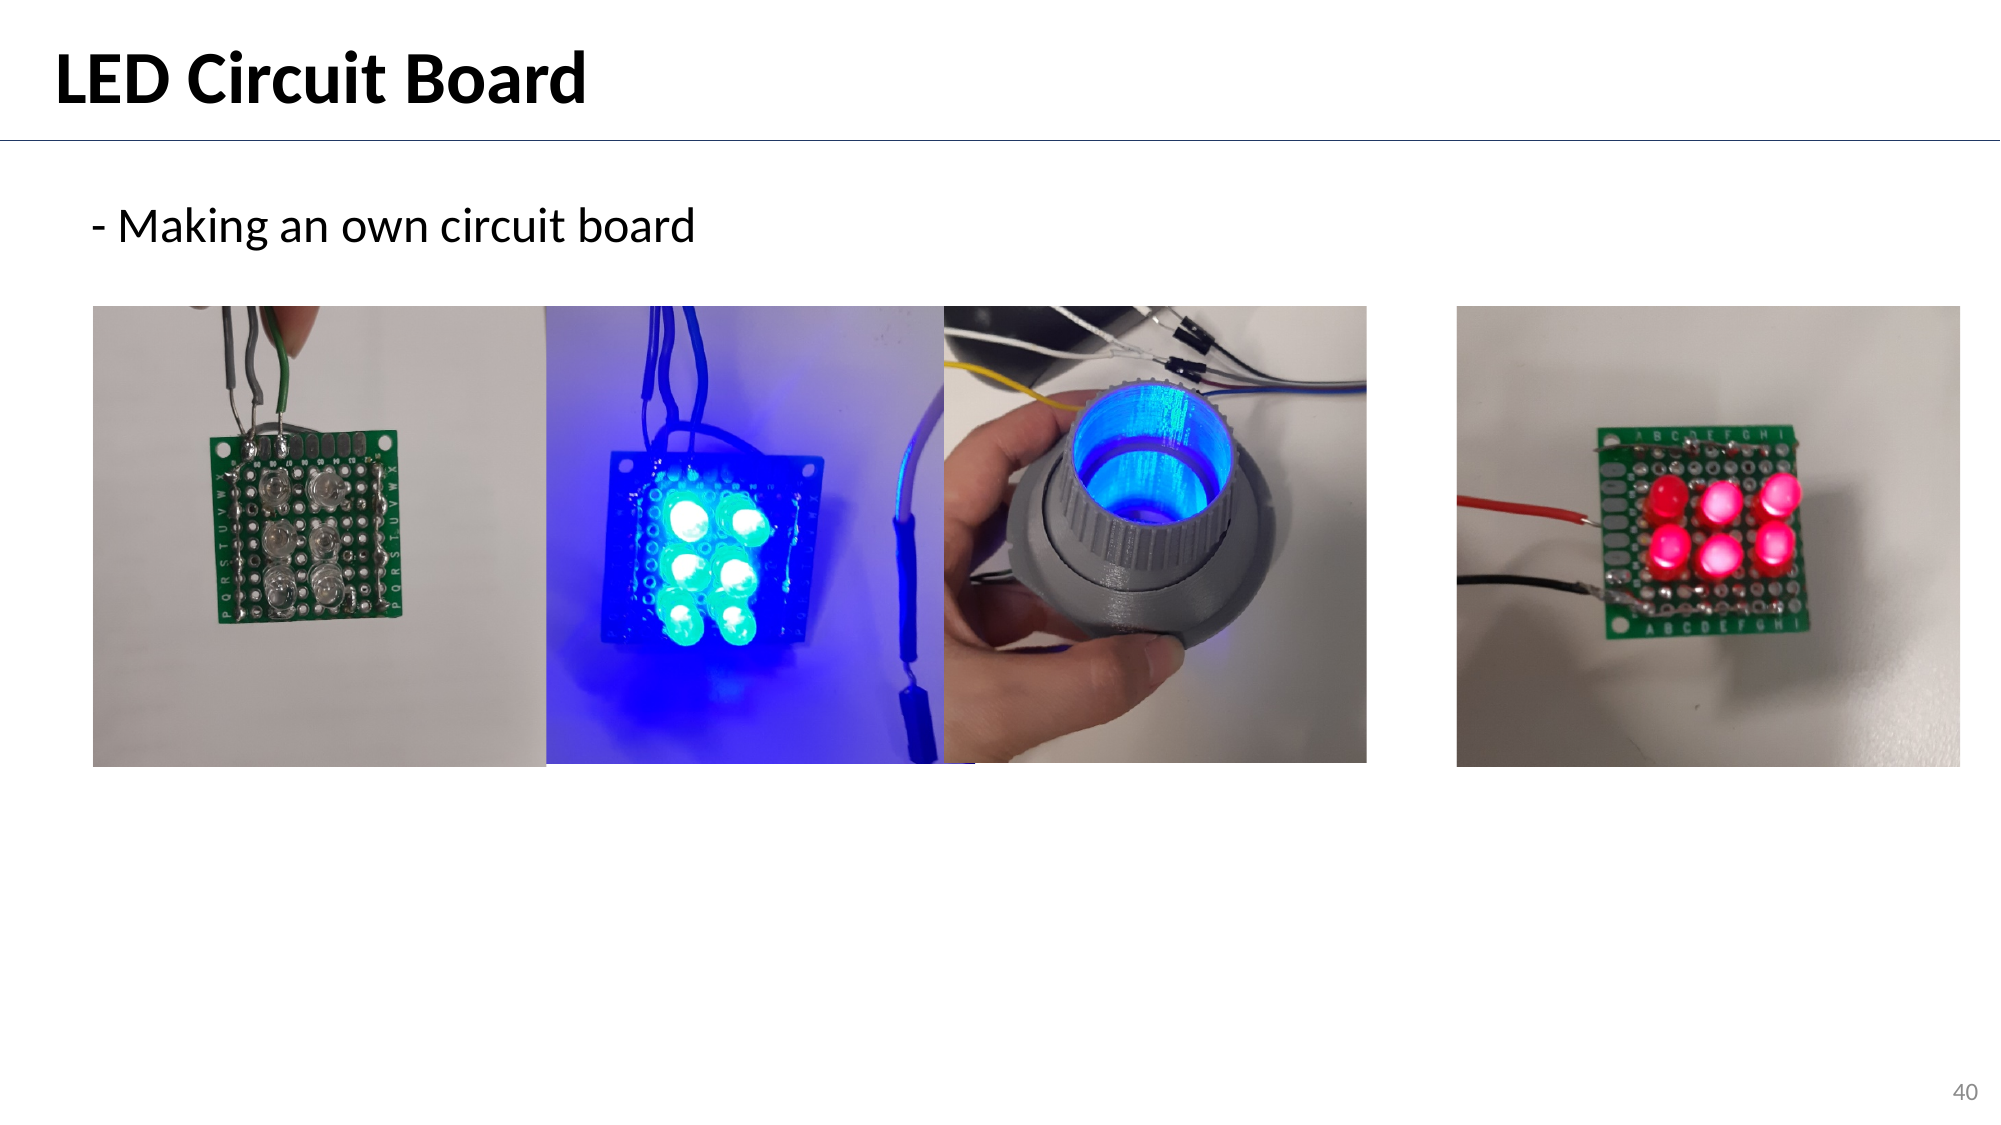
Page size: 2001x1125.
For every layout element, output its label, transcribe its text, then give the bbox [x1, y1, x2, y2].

picture [1457, 284, 1961, 789]
text_box - Making an own circuit board [76, 185, 1662, 260]
text_box LED Circuit Board [40, 21, 976, 127]
slide_number 40 [1543, 1060, 1994, 1121]
picture [89, 305, 1384, 767]
